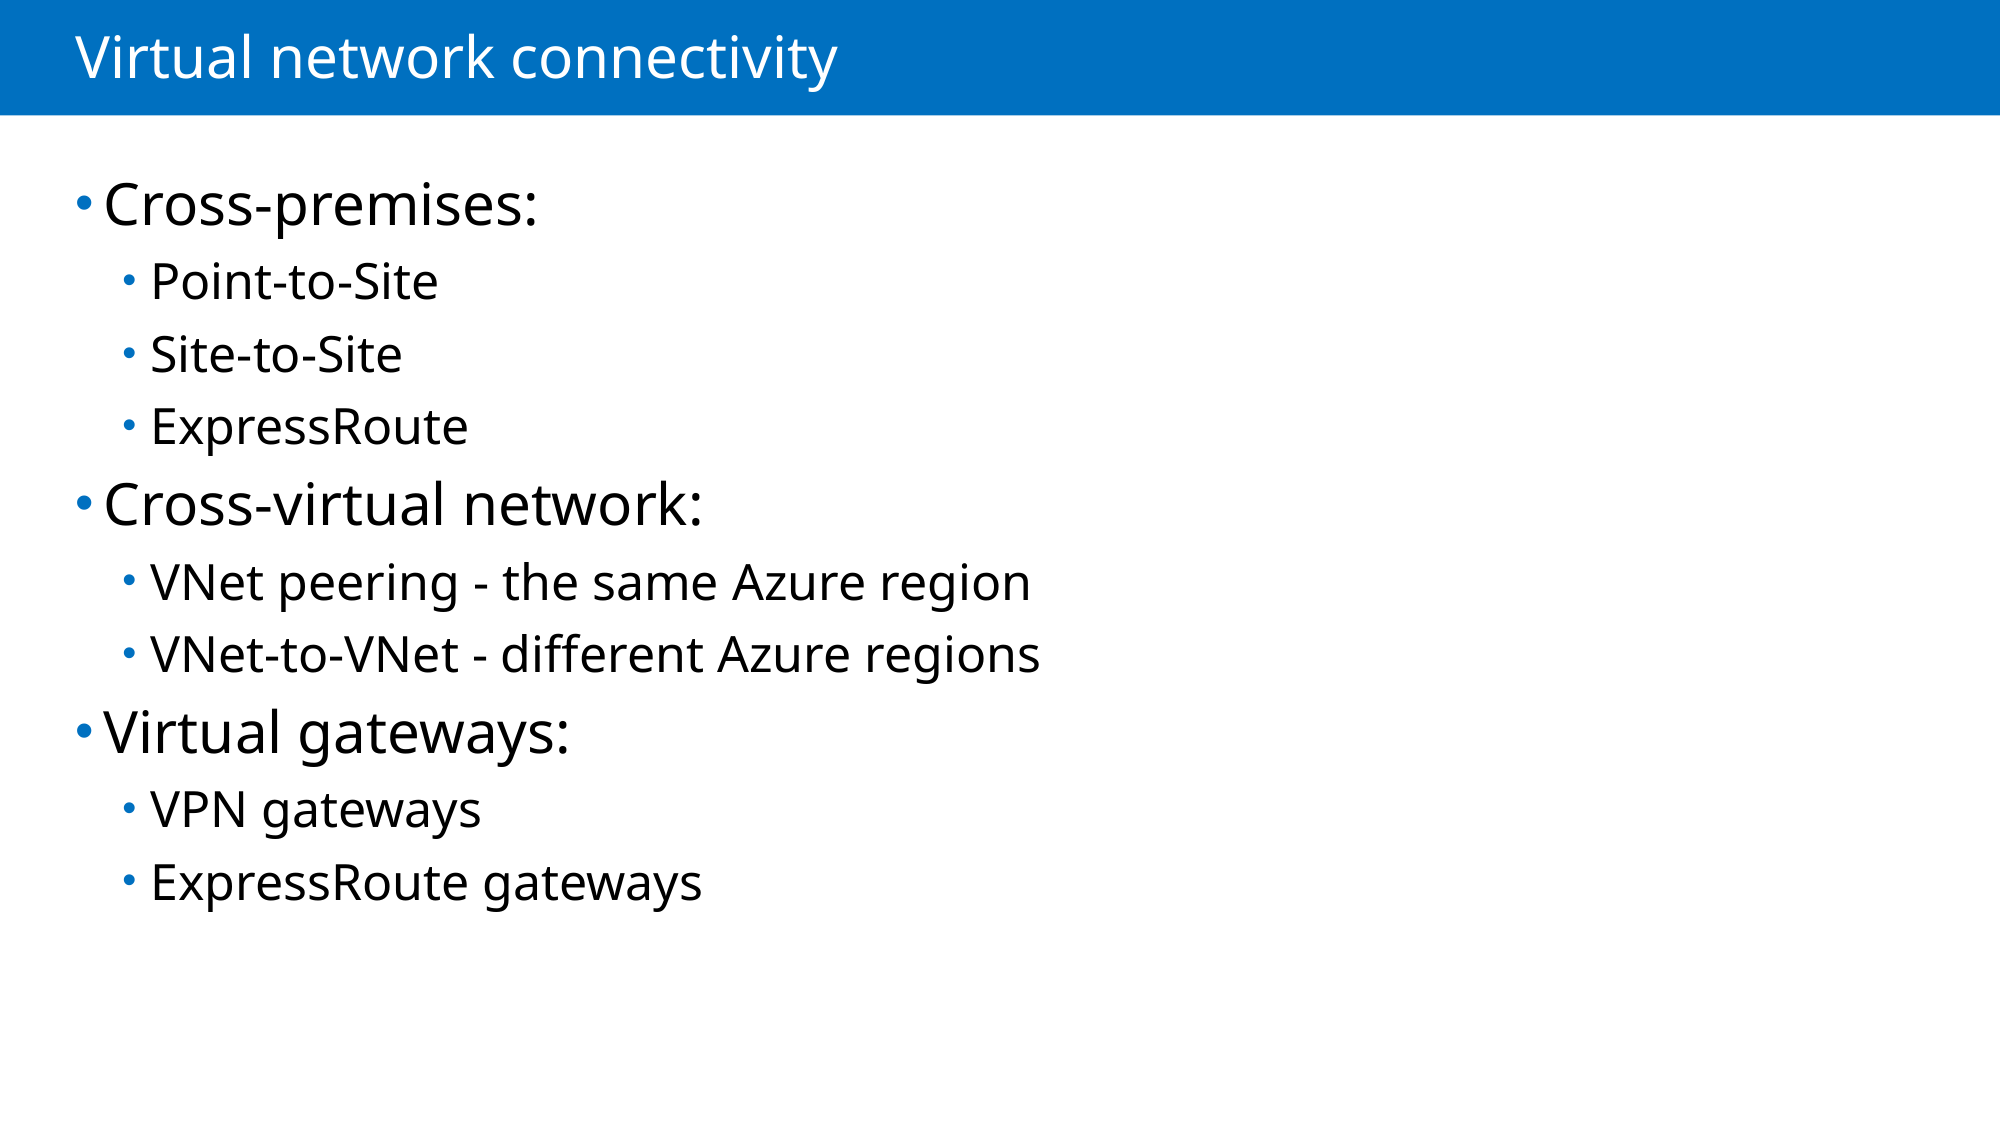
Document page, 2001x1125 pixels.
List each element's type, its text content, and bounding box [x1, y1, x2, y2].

text_box Cross-premises: Point-to-Site Site-to-Site ExpressRoute Cross-virtual network: VNet peering - the same Azure region VNet-to-VNet - different Azure regions Virtual gateways: VPN gateways ExpressRoute gateways [75, 167, 1408, 1012]
title Virtual network connectivity [75, 0, 1351, 122]
